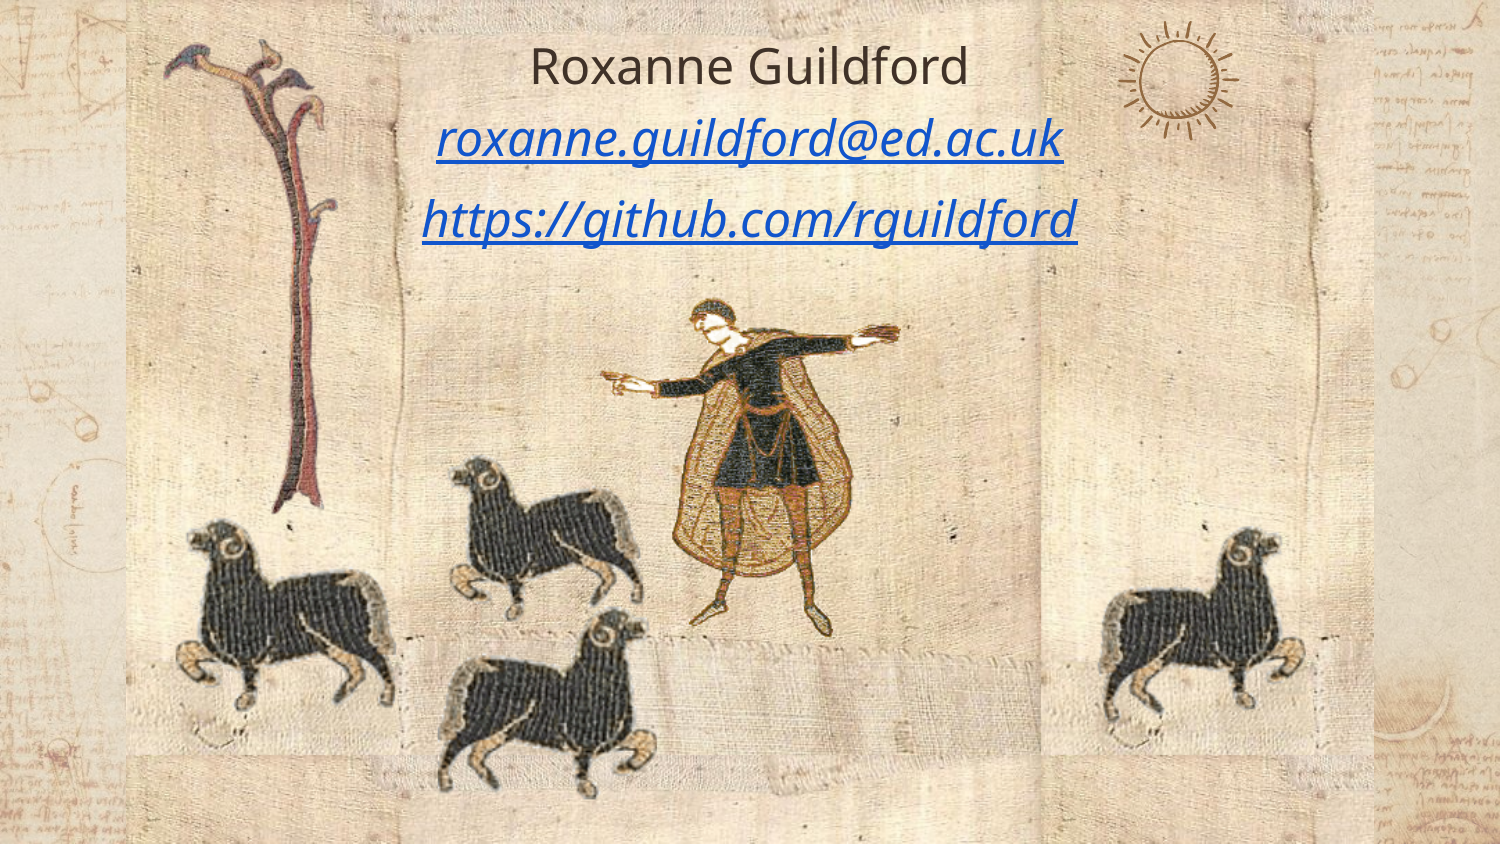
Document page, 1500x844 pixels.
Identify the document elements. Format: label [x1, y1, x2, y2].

picture [126, 0, 1374, 844]
